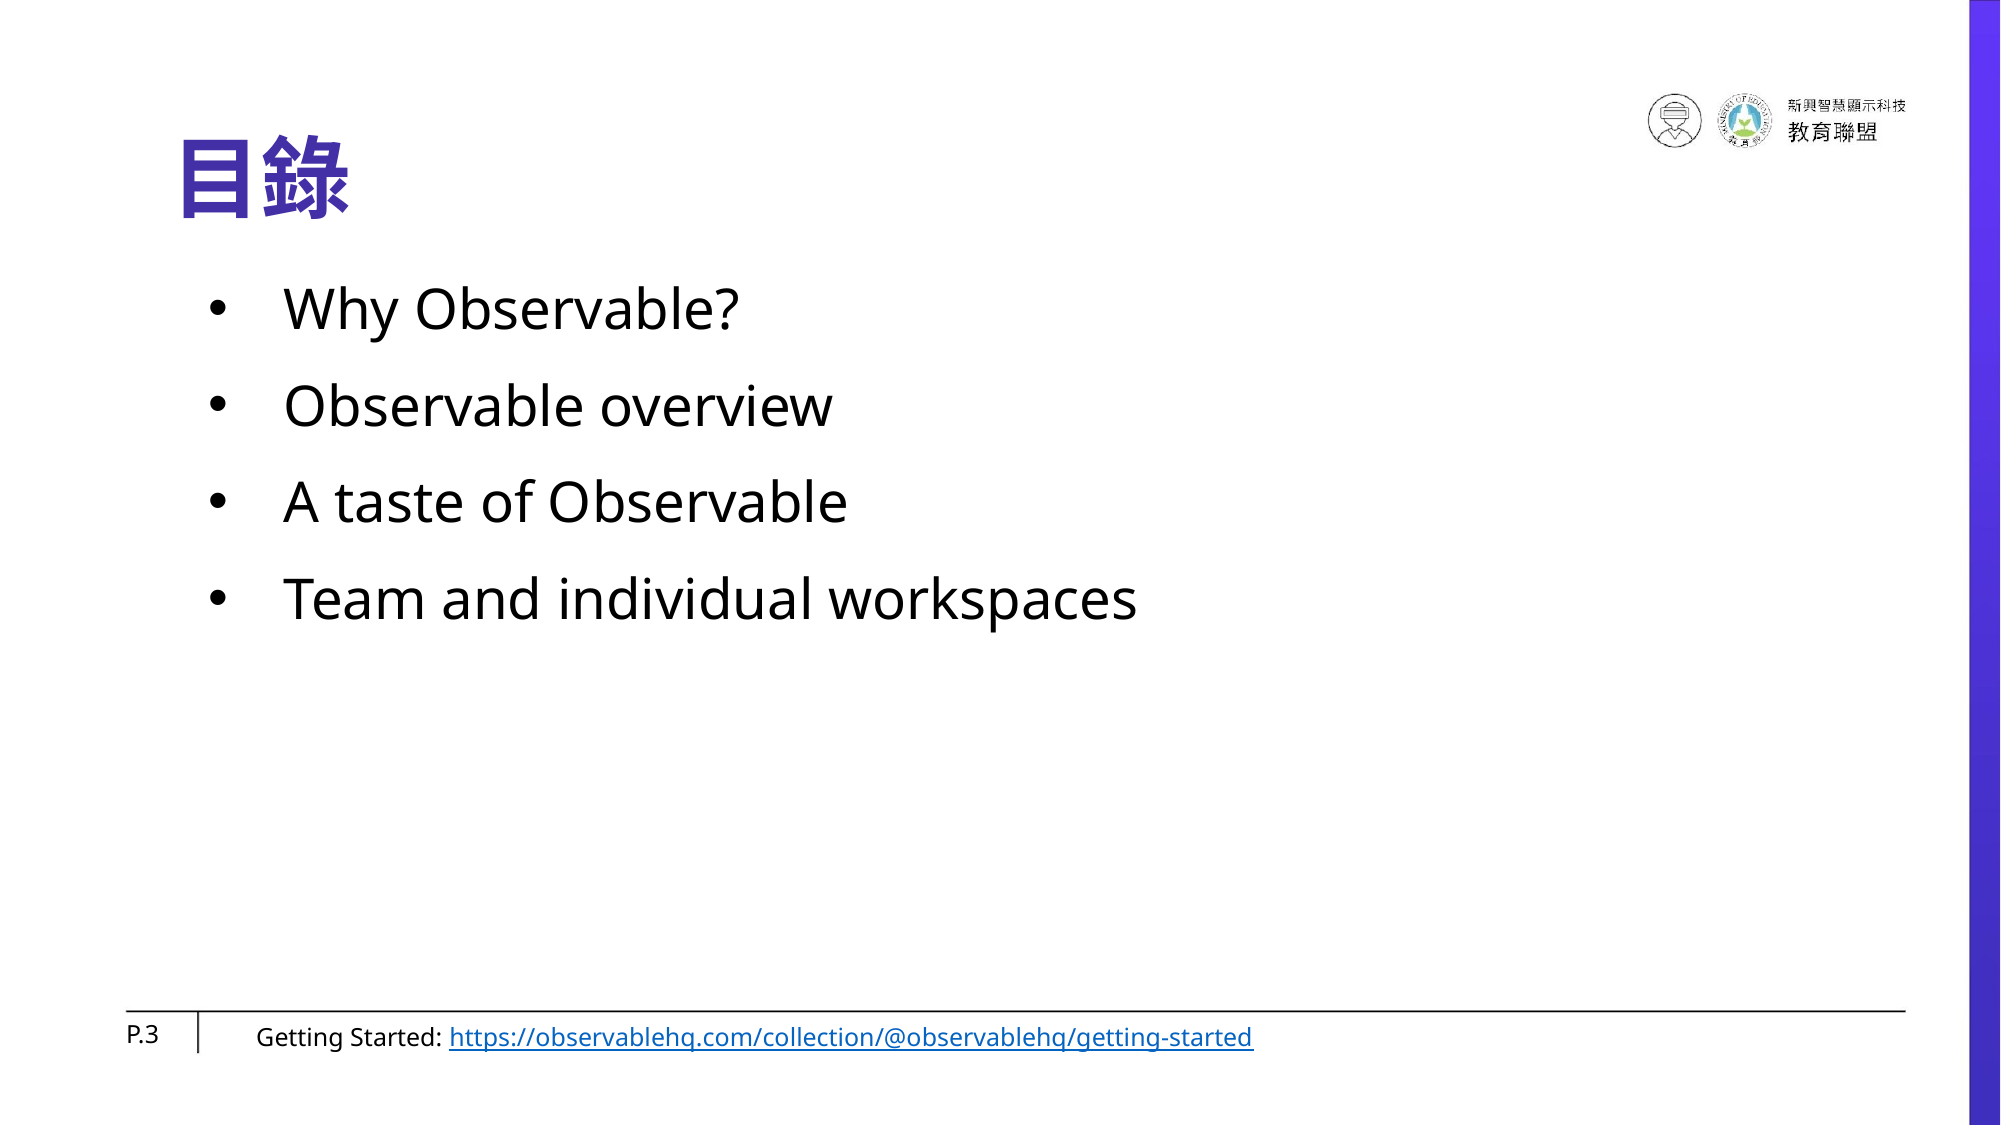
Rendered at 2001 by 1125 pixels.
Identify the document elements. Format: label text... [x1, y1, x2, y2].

picture [0, 0, 2001, 1125]
list Why Observable? Observable overview A taste of Observable Team and individual workspaces [156, 265, 1814, 937]
list Getting Started: https://observablehq.com/collection/@observablehq/getting-started [203, 1018, 1905, 1057]
slide_number P.‹#› [111, 1016, 204, 1055]
title 目錄 [156, 135, 1592, 230]
